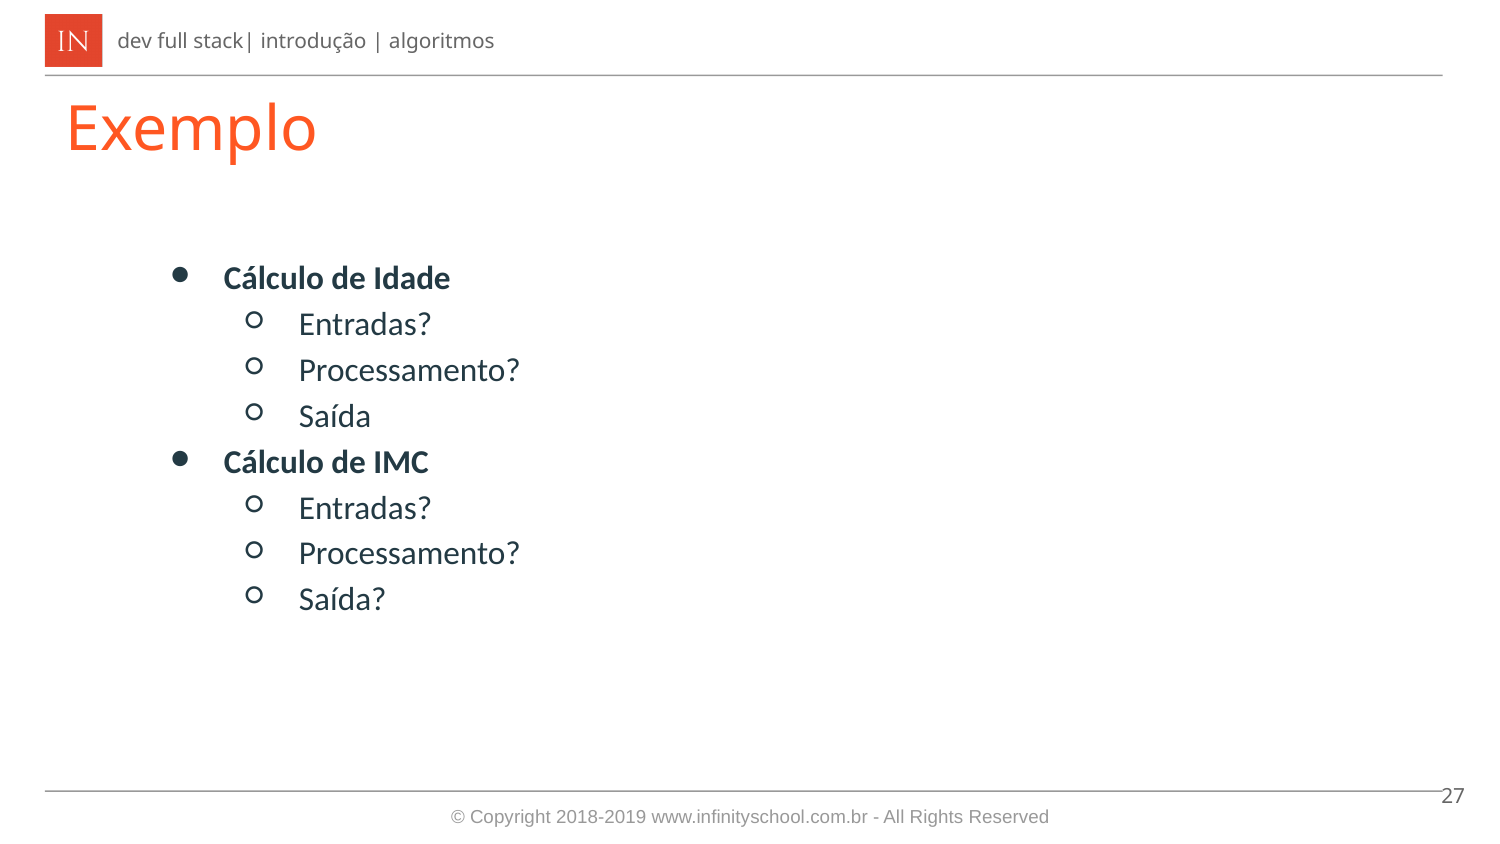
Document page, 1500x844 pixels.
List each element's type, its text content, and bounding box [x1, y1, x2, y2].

text_box [51, 189, 1449, 750]
text_box Exemplo [51, 72, 1449, 167]
picture [44, 14, 109, 74]
text_box Cálculo de Idade Entradas? Processamento? Saída Cálculo de IMC Entradas? Processamento? Saída? [134, 235, 1366, 637]
text_box <número> [1389, 764, 1480, 830]
